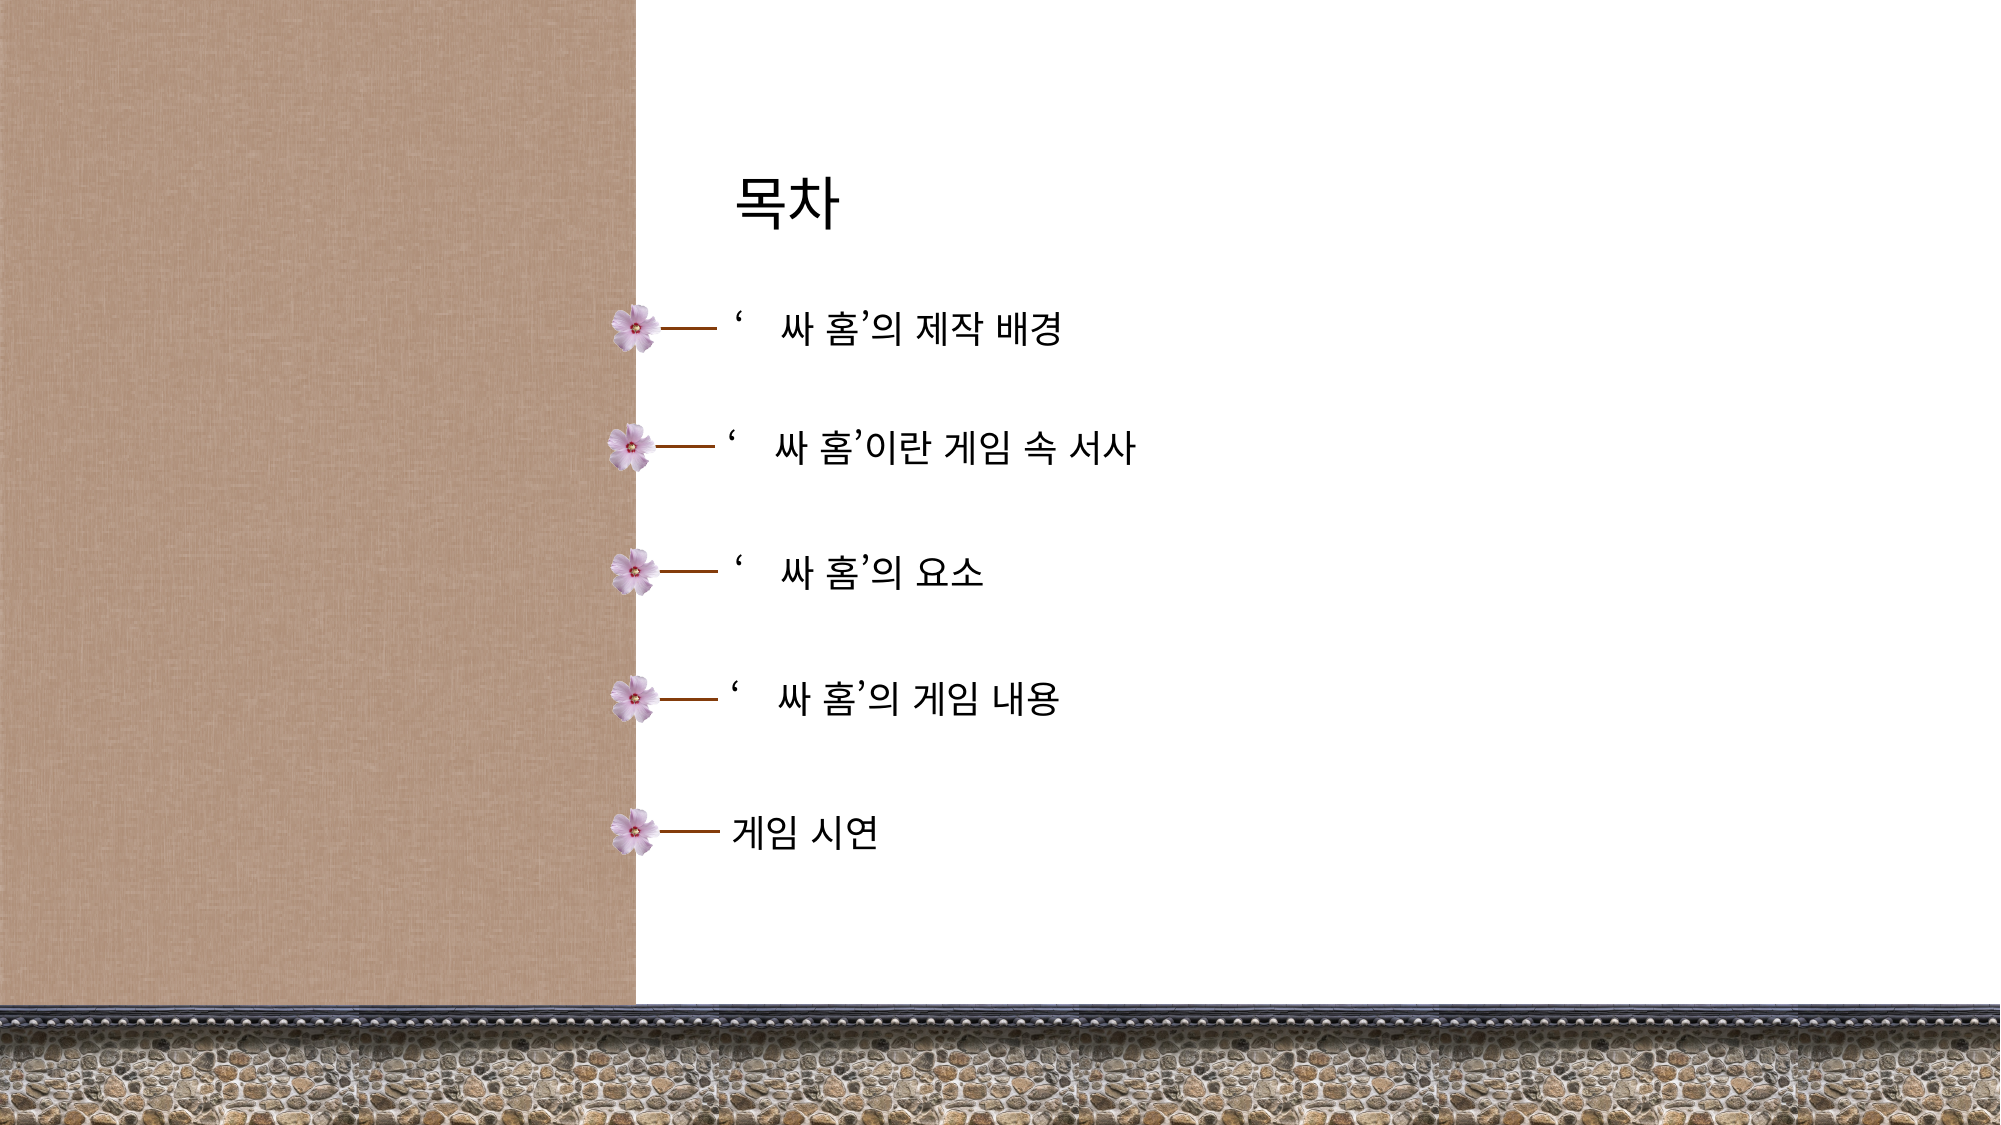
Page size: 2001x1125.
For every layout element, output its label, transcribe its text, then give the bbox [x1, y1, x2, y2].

text_box ‘싸 홈’의 제작 배경 [719, 298, 1500, 358]
text_box ‘싸 홈’이란 게임 속 서사 [713, 417, 1436, 477]
text_box ‘싸 홈’의 게임 내용 [716, 668, 1436, 729]
picture [0, 0, 2000, 1125]
text_box 게임 시연 [716, 802, 1437, 863]
text_box 목차 [719, 159, 940, 245]
text_box ‘싸 홈’의 요소 [719, 542, 1440, 603]
